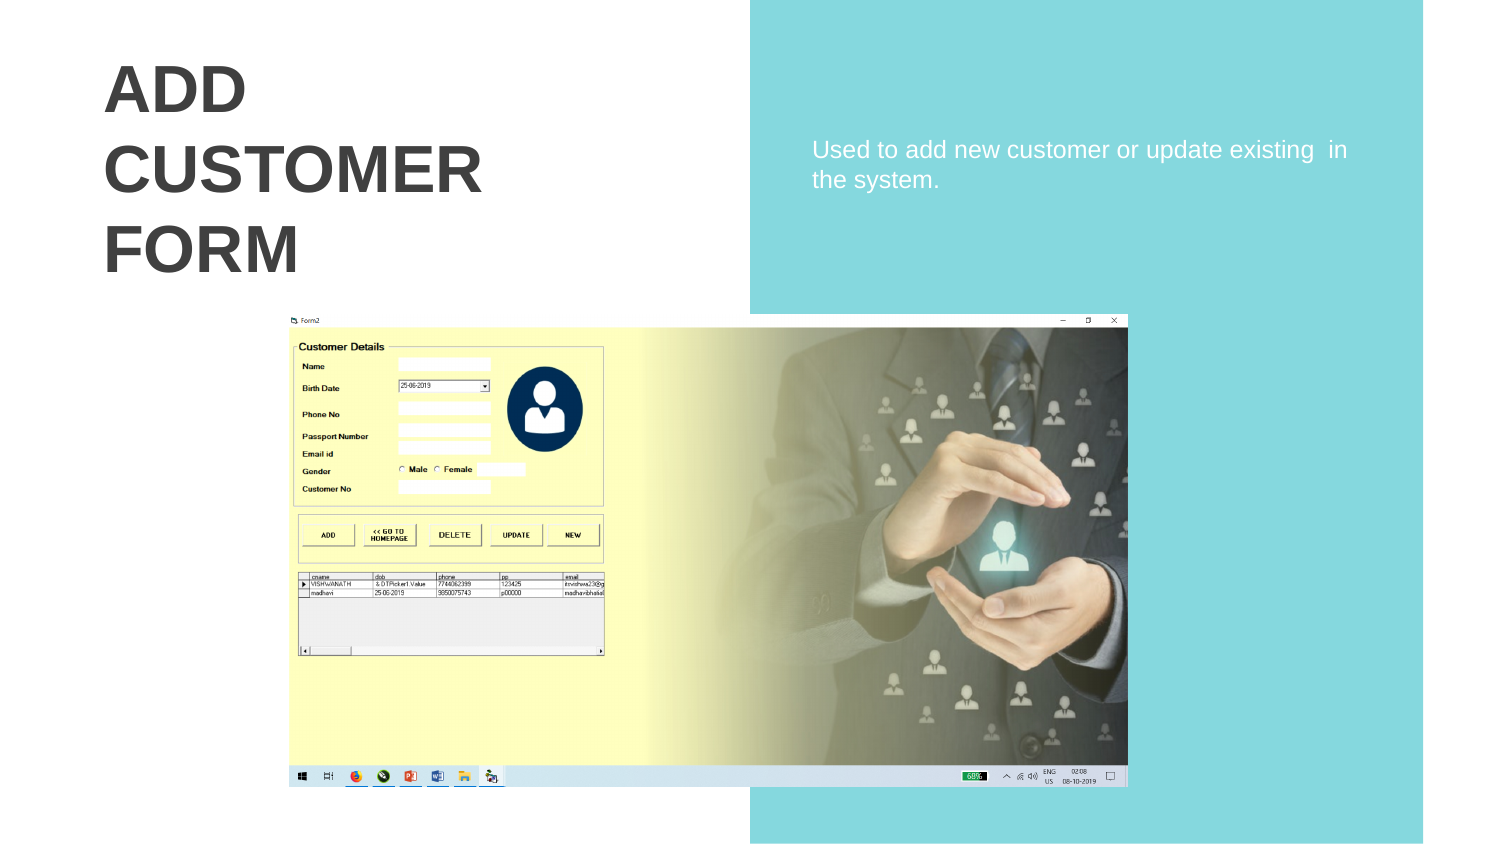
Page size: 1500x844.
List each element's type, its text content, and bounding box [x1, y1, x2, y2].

text_box ADD CUSTOMER FORM [88, 38, 656, 294]
text_box Used to add new customer or update existing in the system. [797, 125, 1376, 201]
picture [288, 314, 1129, 787]
